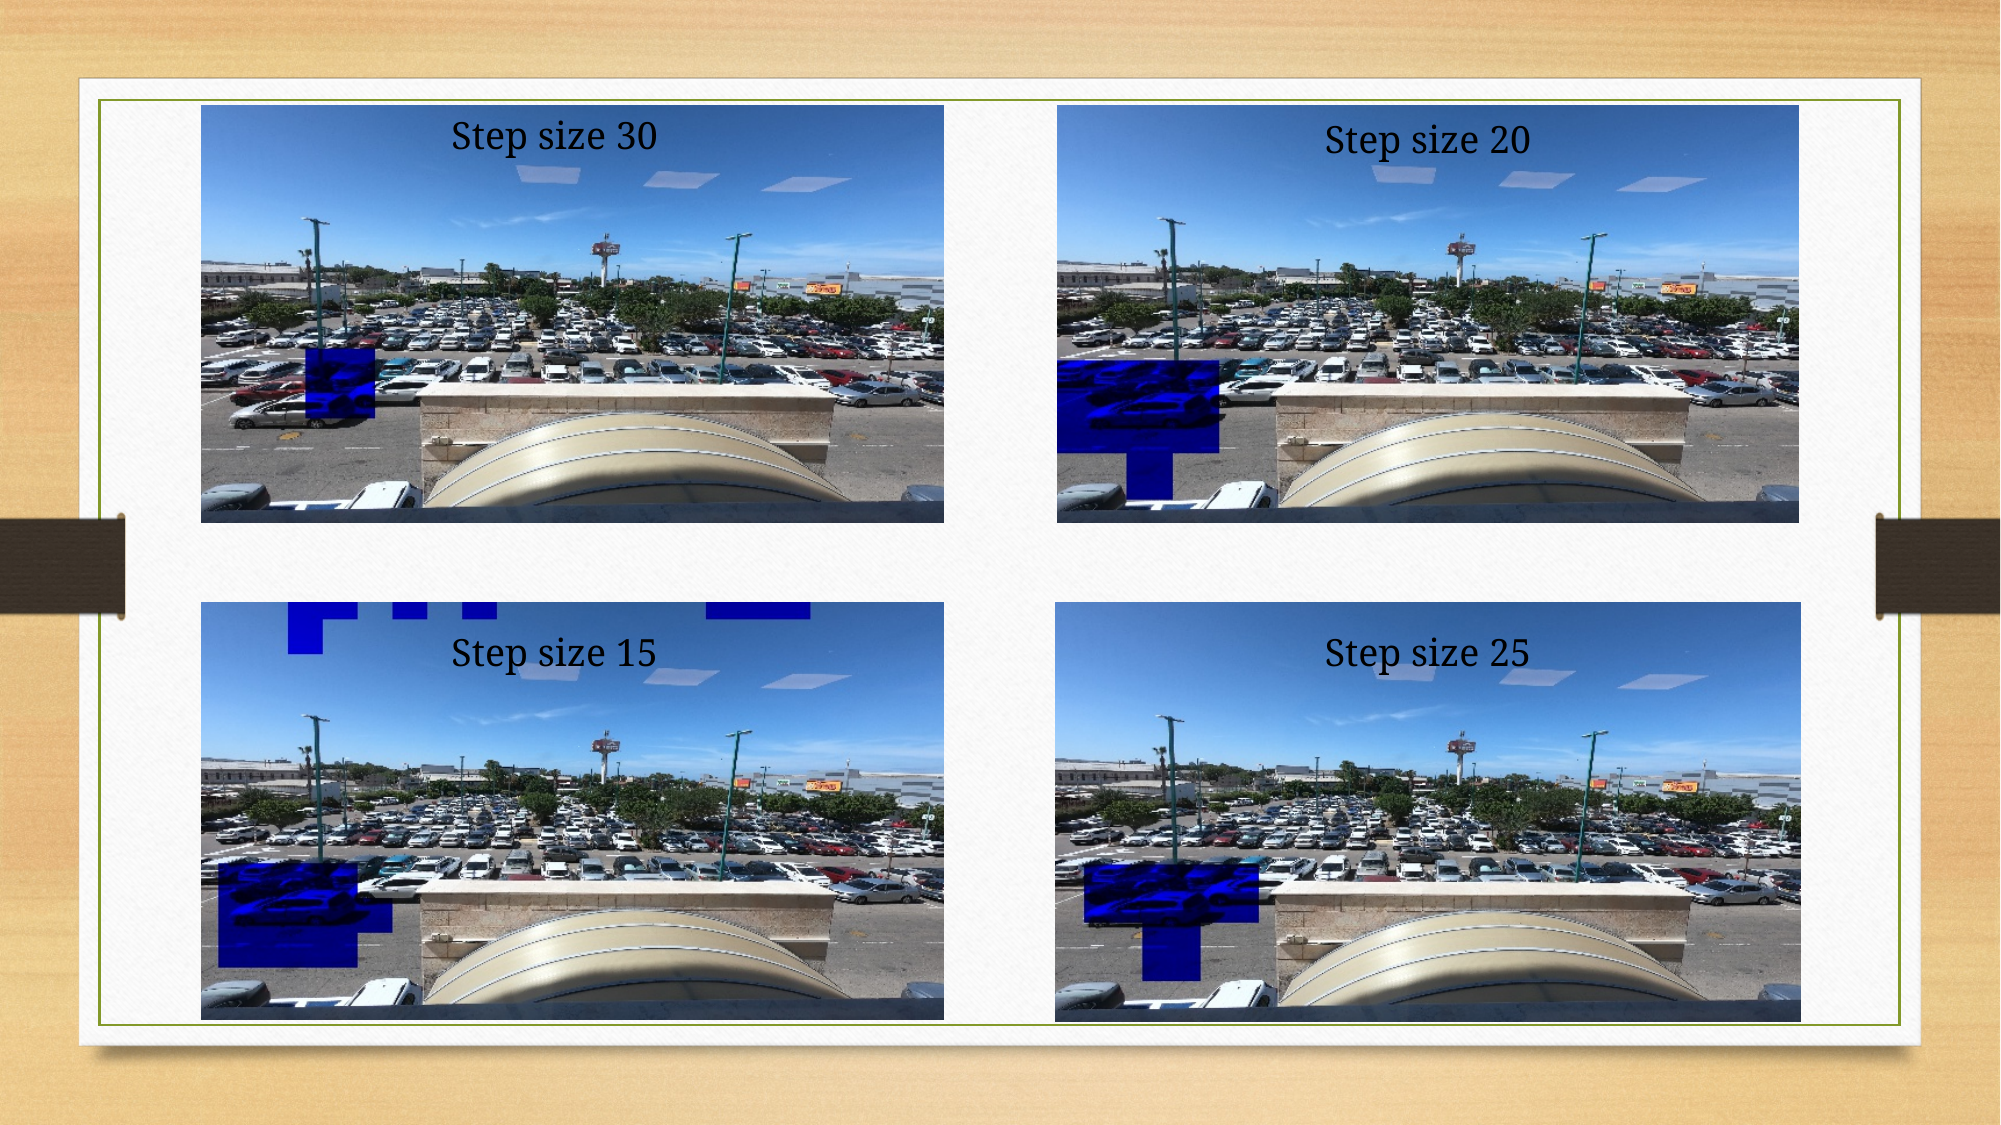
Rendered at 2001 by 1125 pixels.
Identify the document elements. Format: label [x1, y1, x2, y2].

picture [0, 0, 2001, 1125]
text_box [201, 105, 1801, 1022]
